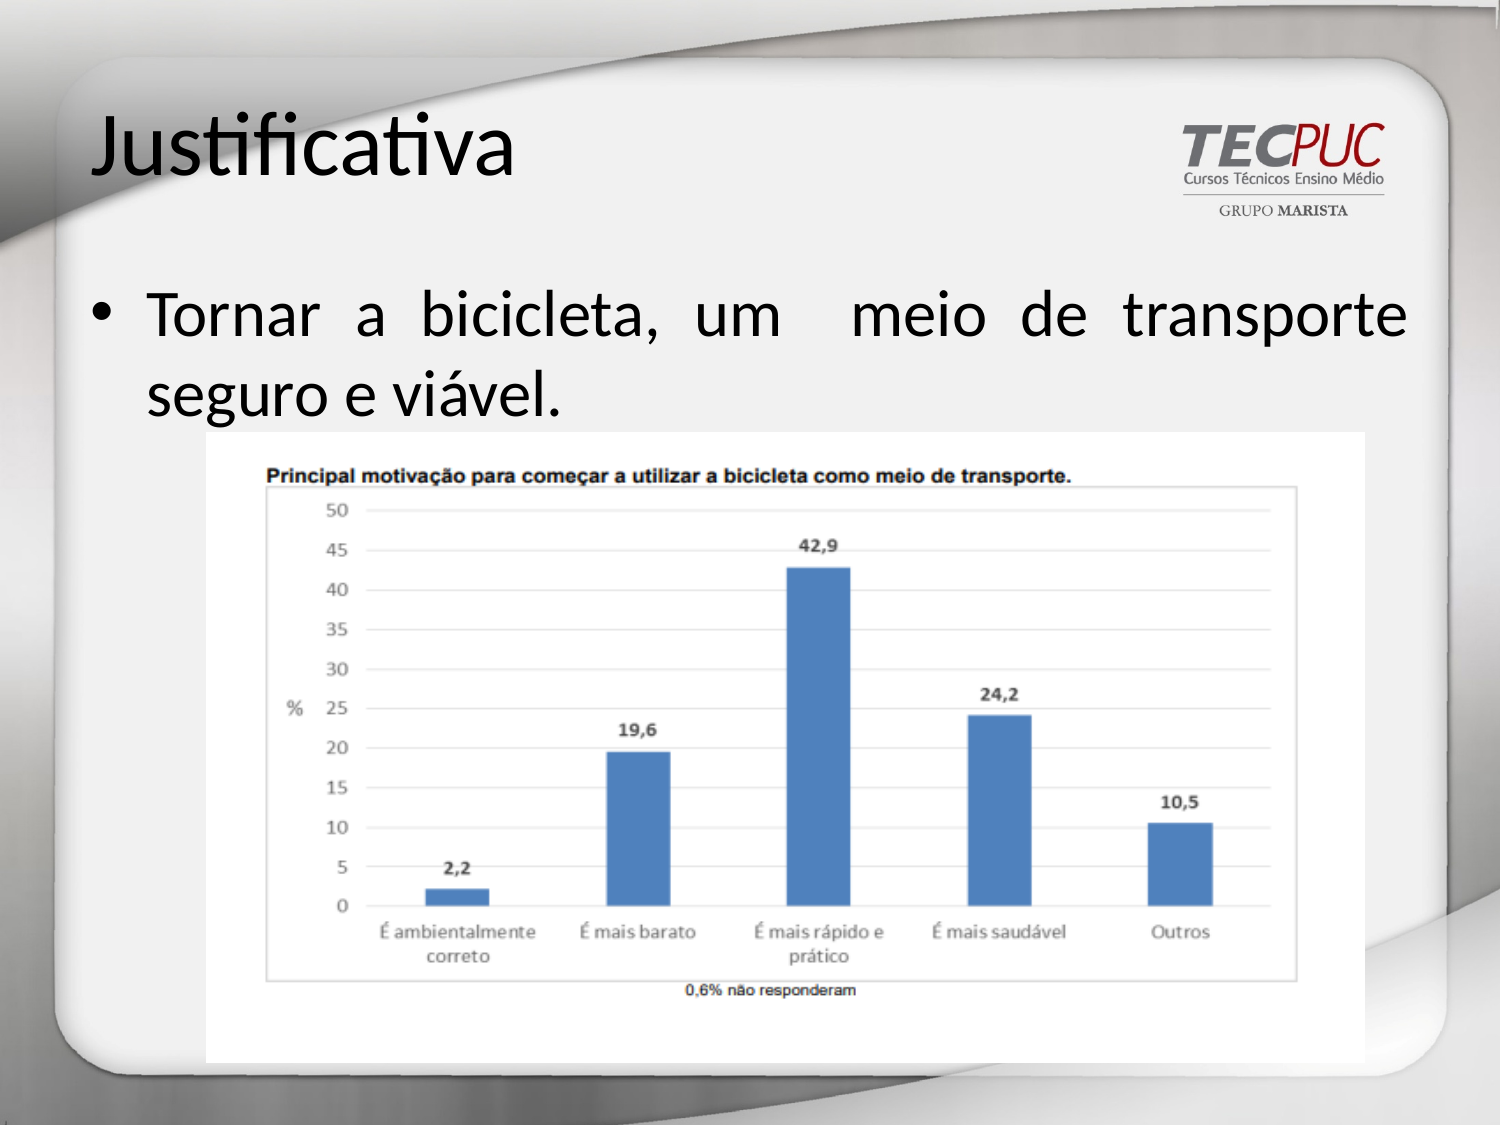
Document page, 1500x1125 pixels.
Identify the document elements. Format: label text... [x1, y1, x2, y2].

title Justificativa [75, 45, 1425, 233]
picture [0, 0, 1500, 1125]
list Tornar a bicicleta, um meio de transporte seguro e viável. [75, 262, 1425, 1005]
